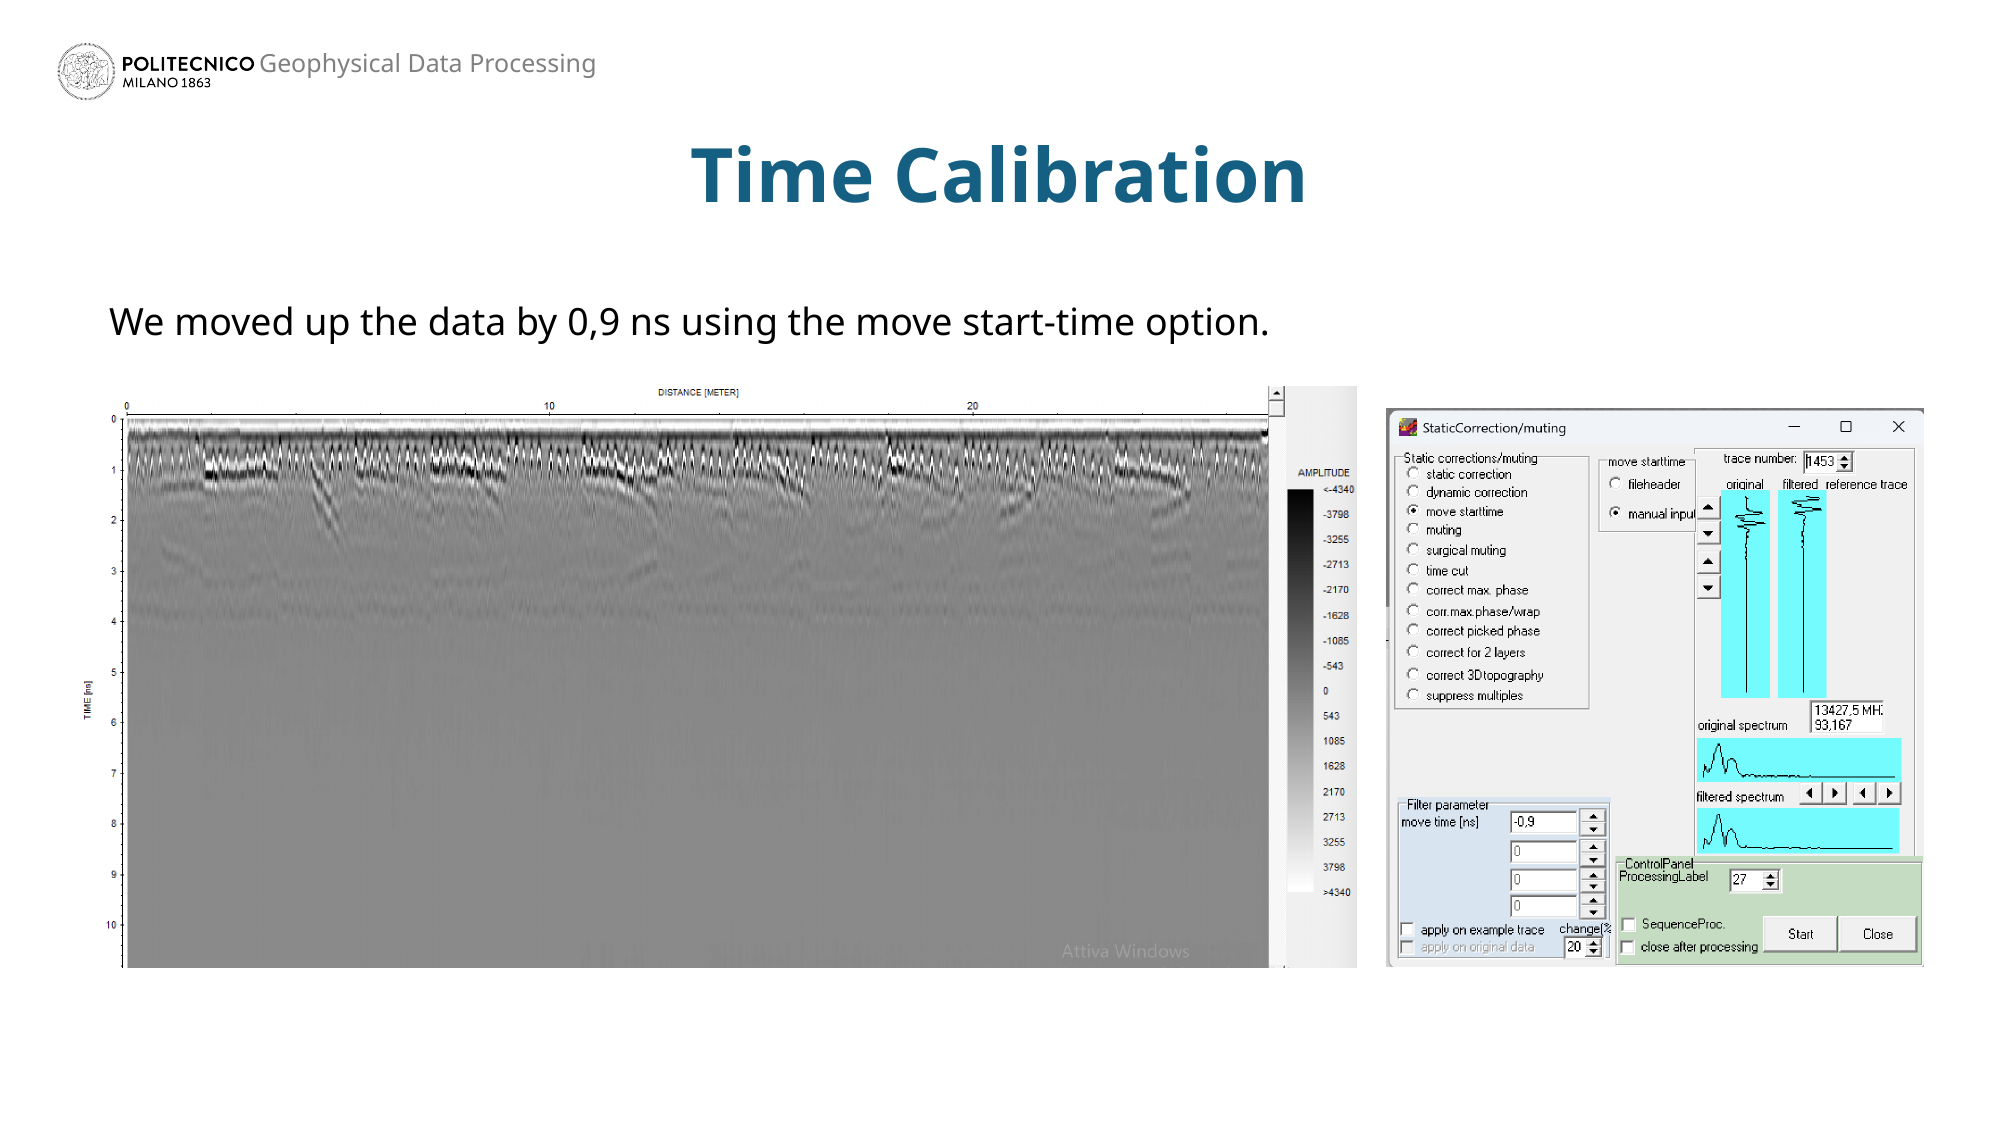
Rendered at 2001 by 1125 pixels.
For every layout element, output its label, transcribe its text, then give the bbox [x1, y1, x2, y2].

text_box Time Calibration [613, 100, 1387, 256]
text_box We moved up the data by 0,9 ns using the move start-time option. [94, 290, 1286, 351]
text_box Geophysical Data Processing [244, 40, 613, 86]
picture [54, 41, 288, 102]
picture [1386, 408, 1925, 967]
picture [80, 385, 1357, 969]
